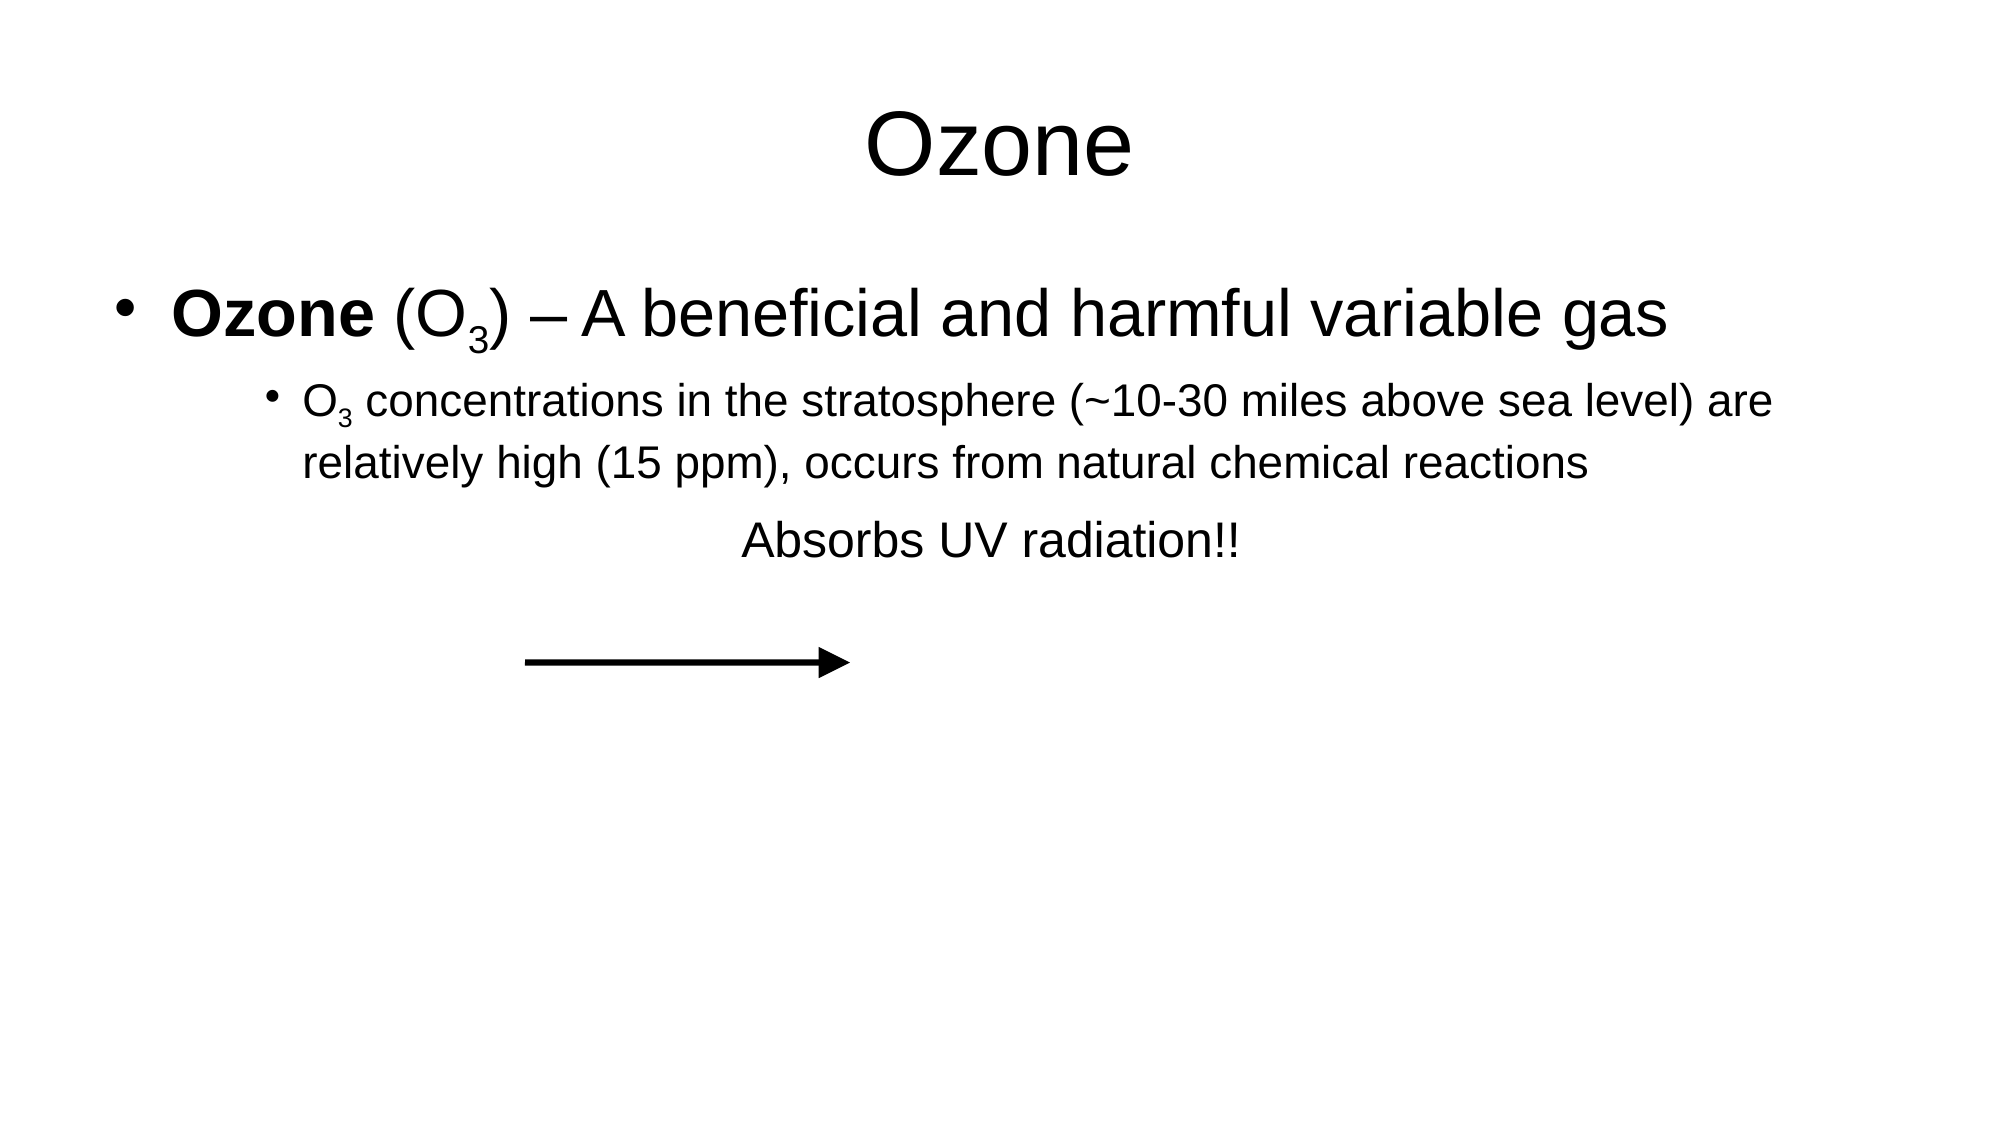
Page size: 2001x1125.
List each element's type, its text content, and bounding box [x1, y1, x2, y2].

text_box [524, 652, 850, 673]
title Ozone [99, 45, 1900, 233]
list Ozone (O3) – A beneficial and harmful variable gas O3 concentrations in the stratosphere (~10-30 miles above sea level) are relatively high (15 ppm), occurs from natural chemical reactions Absorbs UV radiation!! [99, 262, 1900, 1005]
